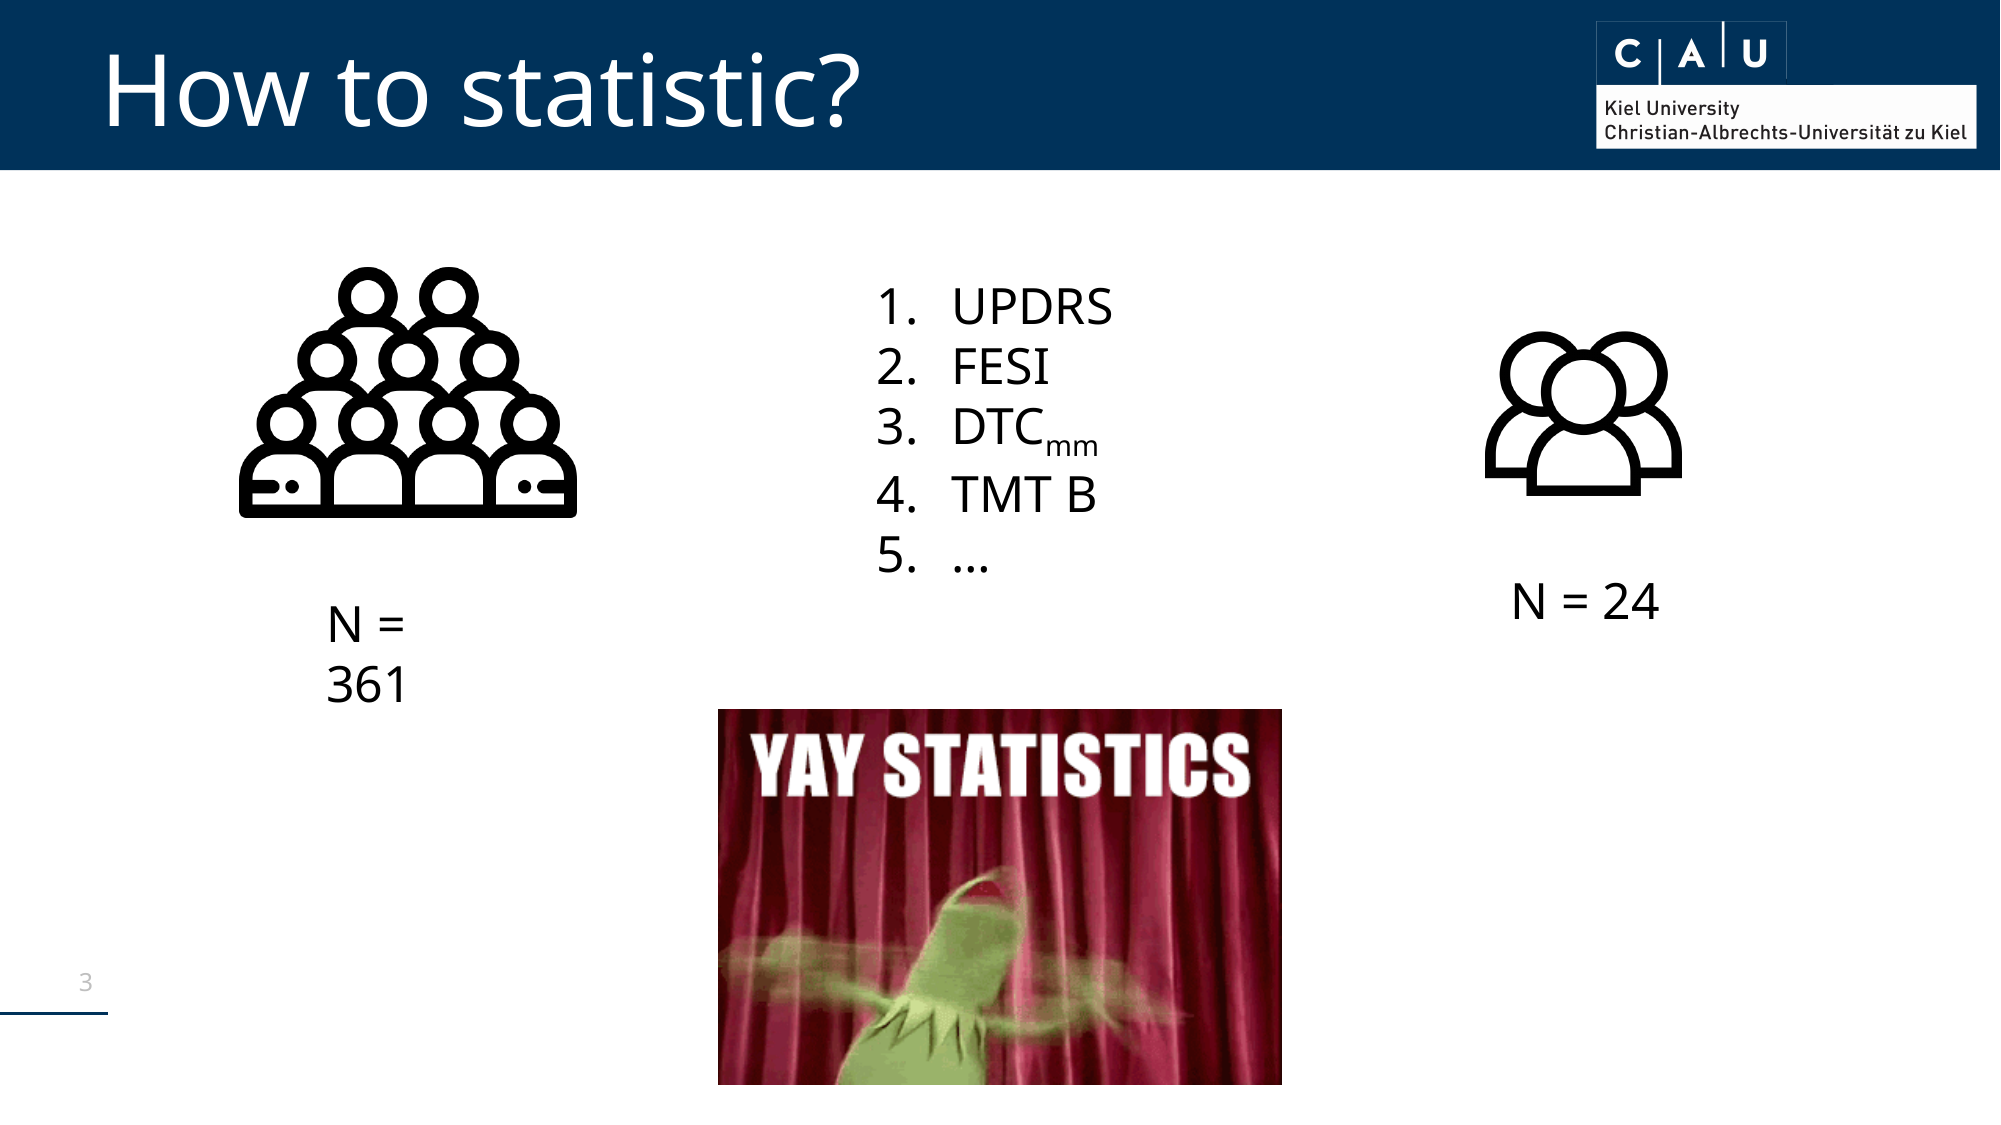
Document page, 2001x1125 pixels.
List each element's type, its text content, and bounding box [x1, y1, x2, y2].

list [239, 223, 577, 561]
text_box N = 361 [311, 584, 505, 720]
text_box UPDRS FESI DTCmm TMT B … [862, 266, 1138, 590]
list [718, 709, 1282, 1085]
picture [1484, 315, 1682, 512]
title How to statistic? [85, 20, 1099, 169]
slide_number 3 [0, 953, 109, 1014]
picture [1596, 21, 1977, 149]
text_box N = 24 [1495, 562, 1689, 638]
